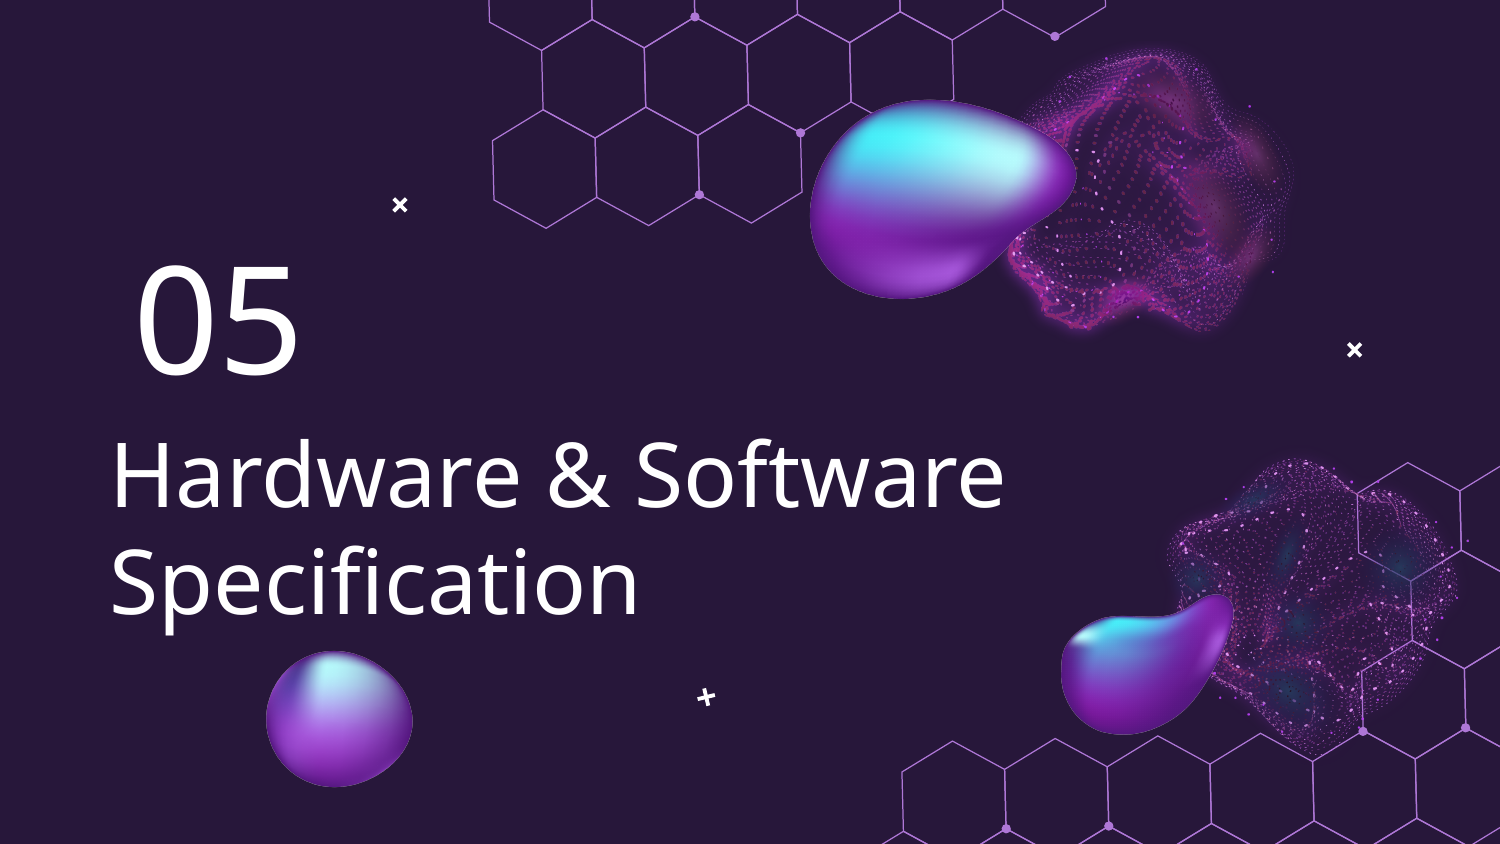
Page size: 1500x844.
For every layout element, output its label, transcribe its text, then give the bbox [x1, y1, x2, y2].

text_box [699, 690, 713, 704]
title 05 [118, 245, 394, 375]
picture [245, 630, 433, 812]
title Hardware & Software Specification [94, 375, 1301, 756]
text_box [393, 198, 407, 212]
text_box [1348, 343, 1362, 357]
picture [778, 41, 1306, 356]
picture [1057, 402, 1500, 803]
